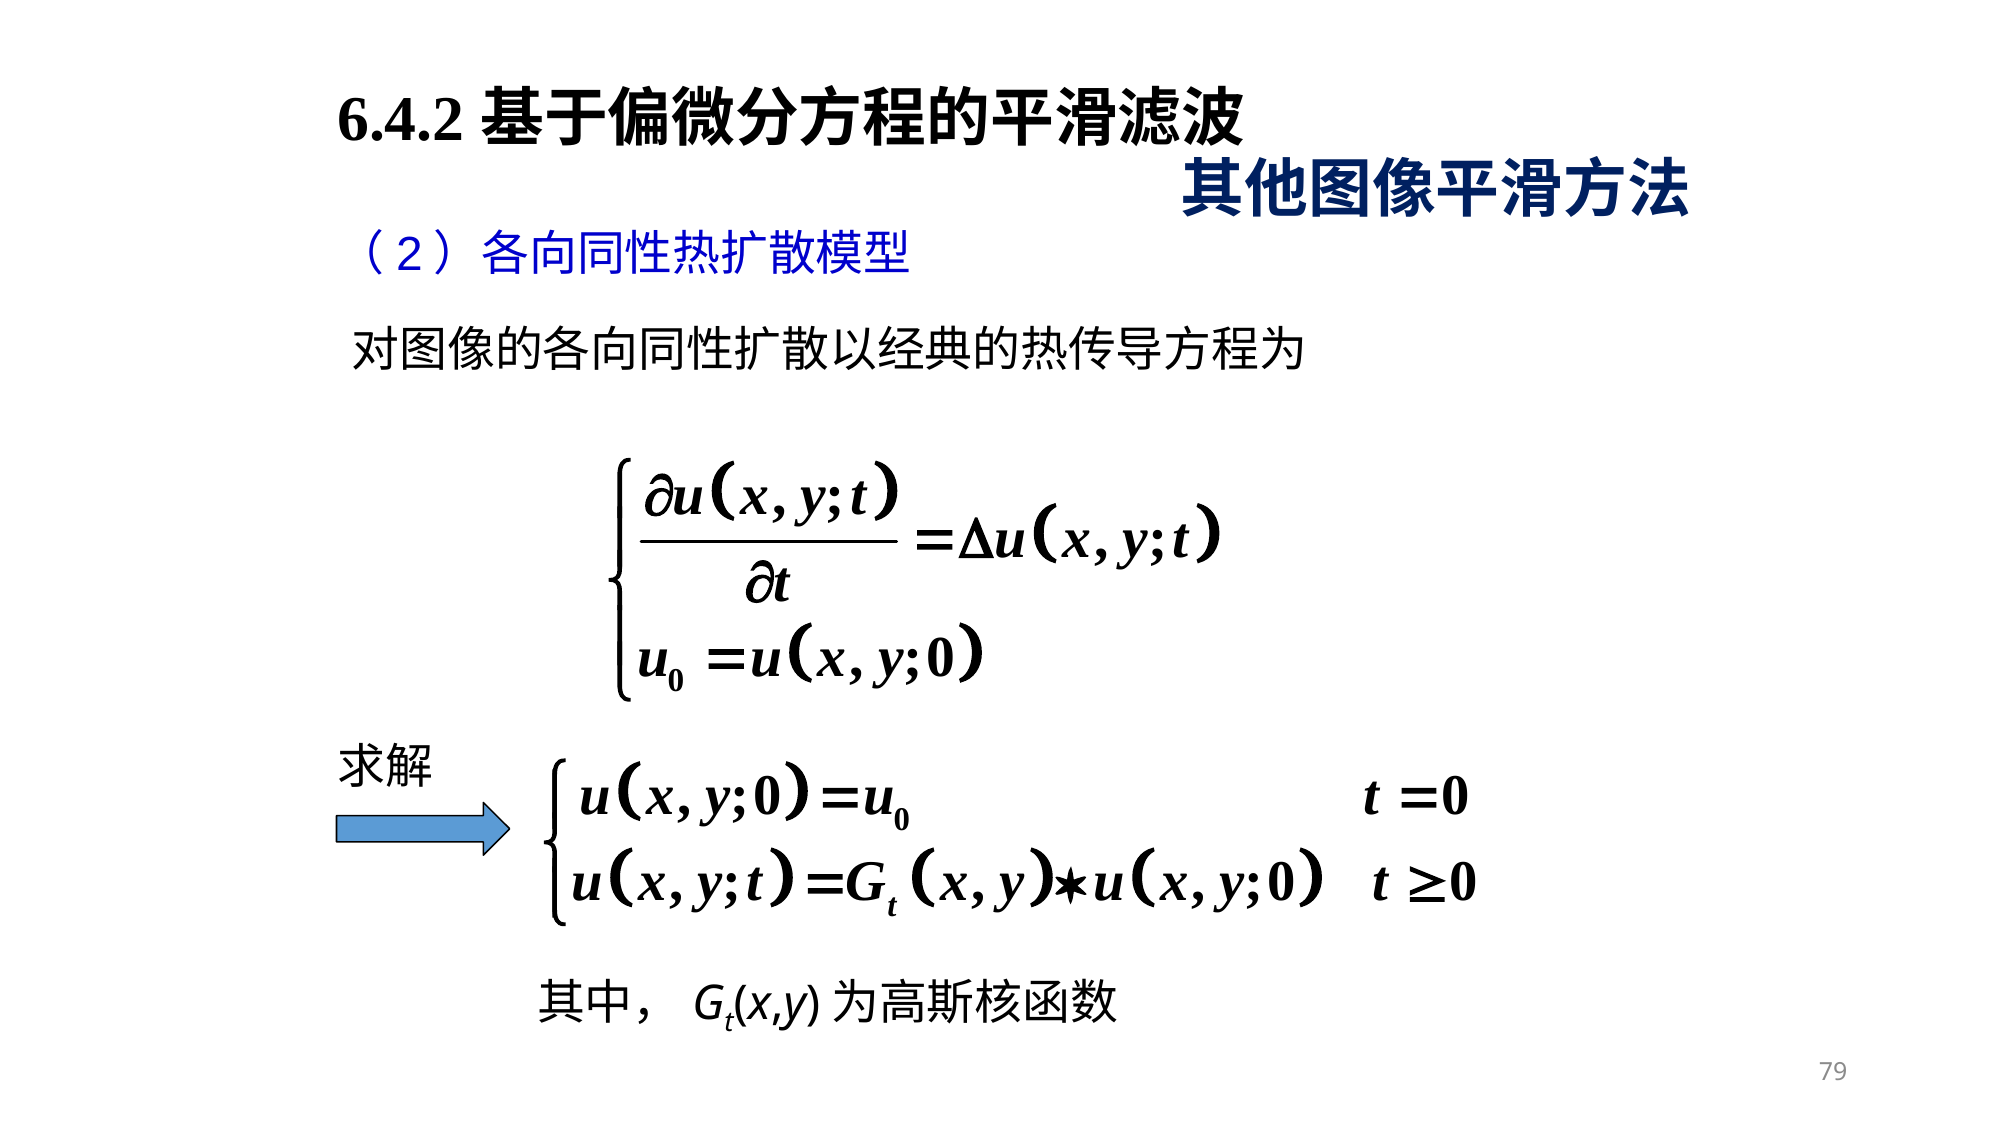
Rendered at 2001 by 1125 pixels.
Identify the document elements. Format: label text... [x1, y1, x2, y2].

text_box 6.4.2基于偏微分方程的平滑滤波 [322, 50, 1294, 180]
text_box 对图像的各向同性扩散以经典的热传导方程为 [337, 311, 1675, 384]
text_box [336, 802, 510, 856]
text_box 求解 [322, 728, 449, 801]
text_box 其中，Gt(x,y)为高斯核函数 [522, 964, 1133, 1045]
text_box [531, 747, 1647, 939]
slide_number 79 [1412, 1042, 1863, 1103]
text_box （2）各向同性热扩散模型 [322, 214, 1581, 287]
text_box 其他图像平滑方法 [1180, 153, 1700, 219]
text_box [596, 445, 1231, 711]
